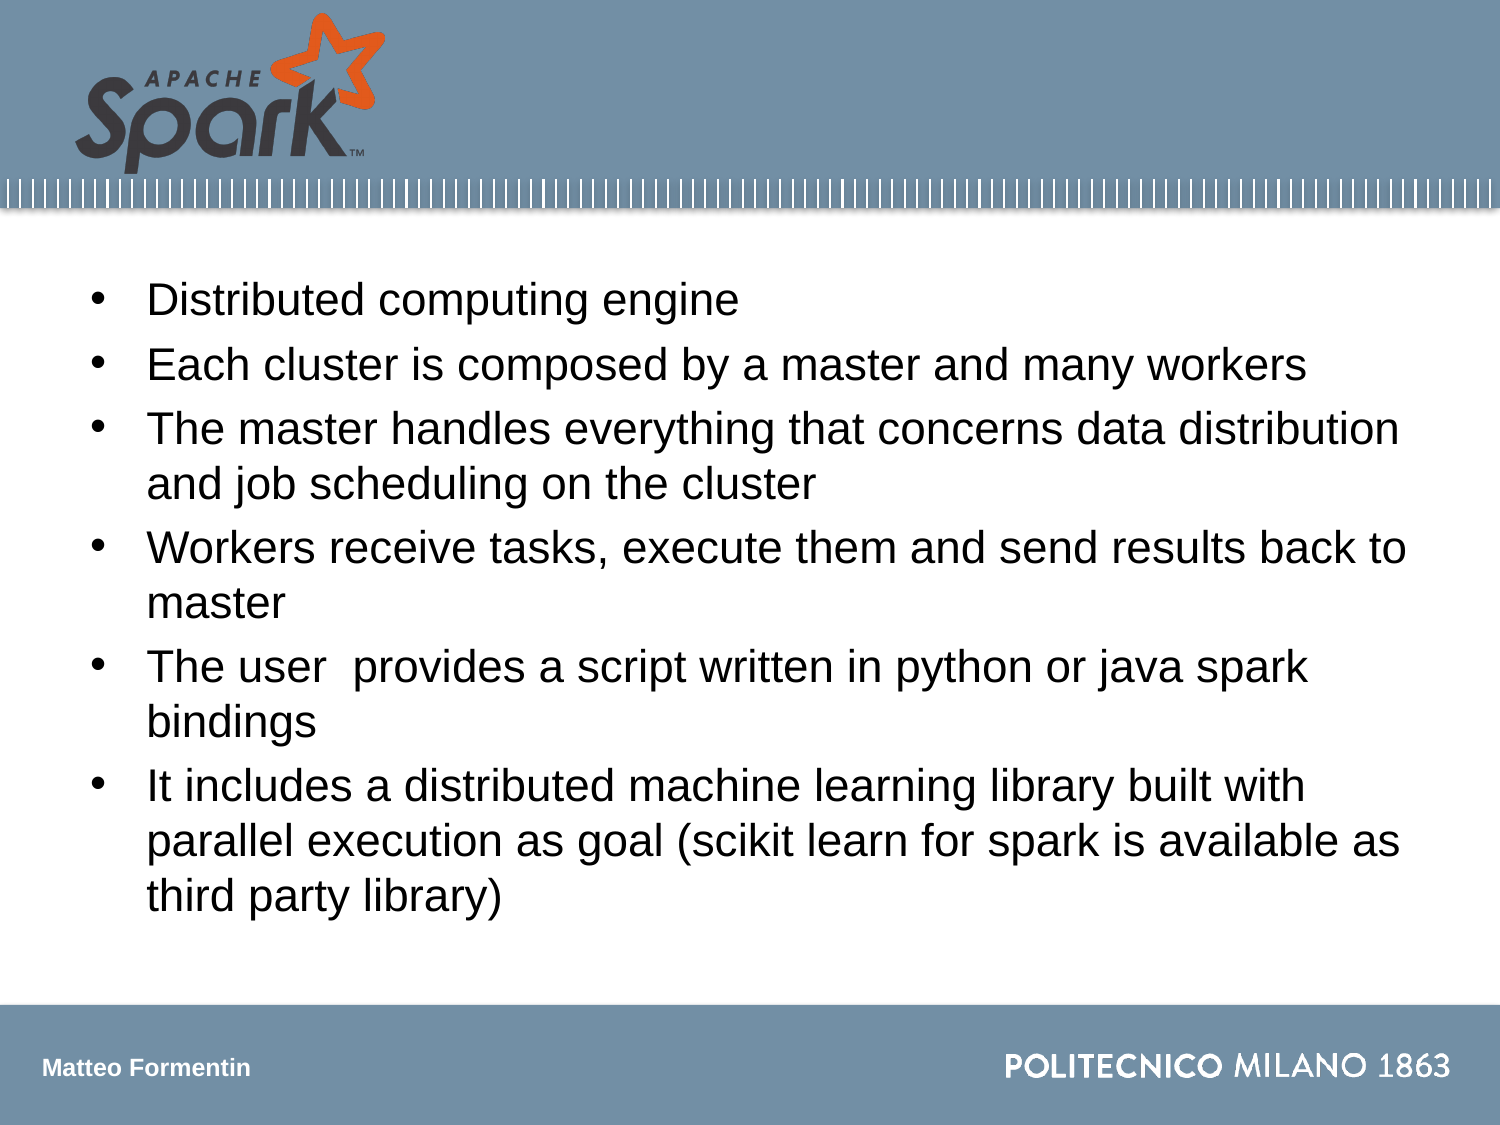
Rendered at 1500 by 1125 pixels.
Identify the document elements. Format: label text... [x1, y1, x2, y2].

picture [999, 1041, 1456, 1089]
picture [74, 12, 385, 175]
list Distributed computing engine Each cluster is composed by a master and many workers The master handles everything that concerns data distribution and job scheduling on the cluster Workers receive tasks, execute them and send results back to master The user provides a script written in python or java spark bindings It includes a distributed machine learning library built with parallel execution as goal (scikit learn for spark is available as third party library) [75, 262, 1441, 1005]
